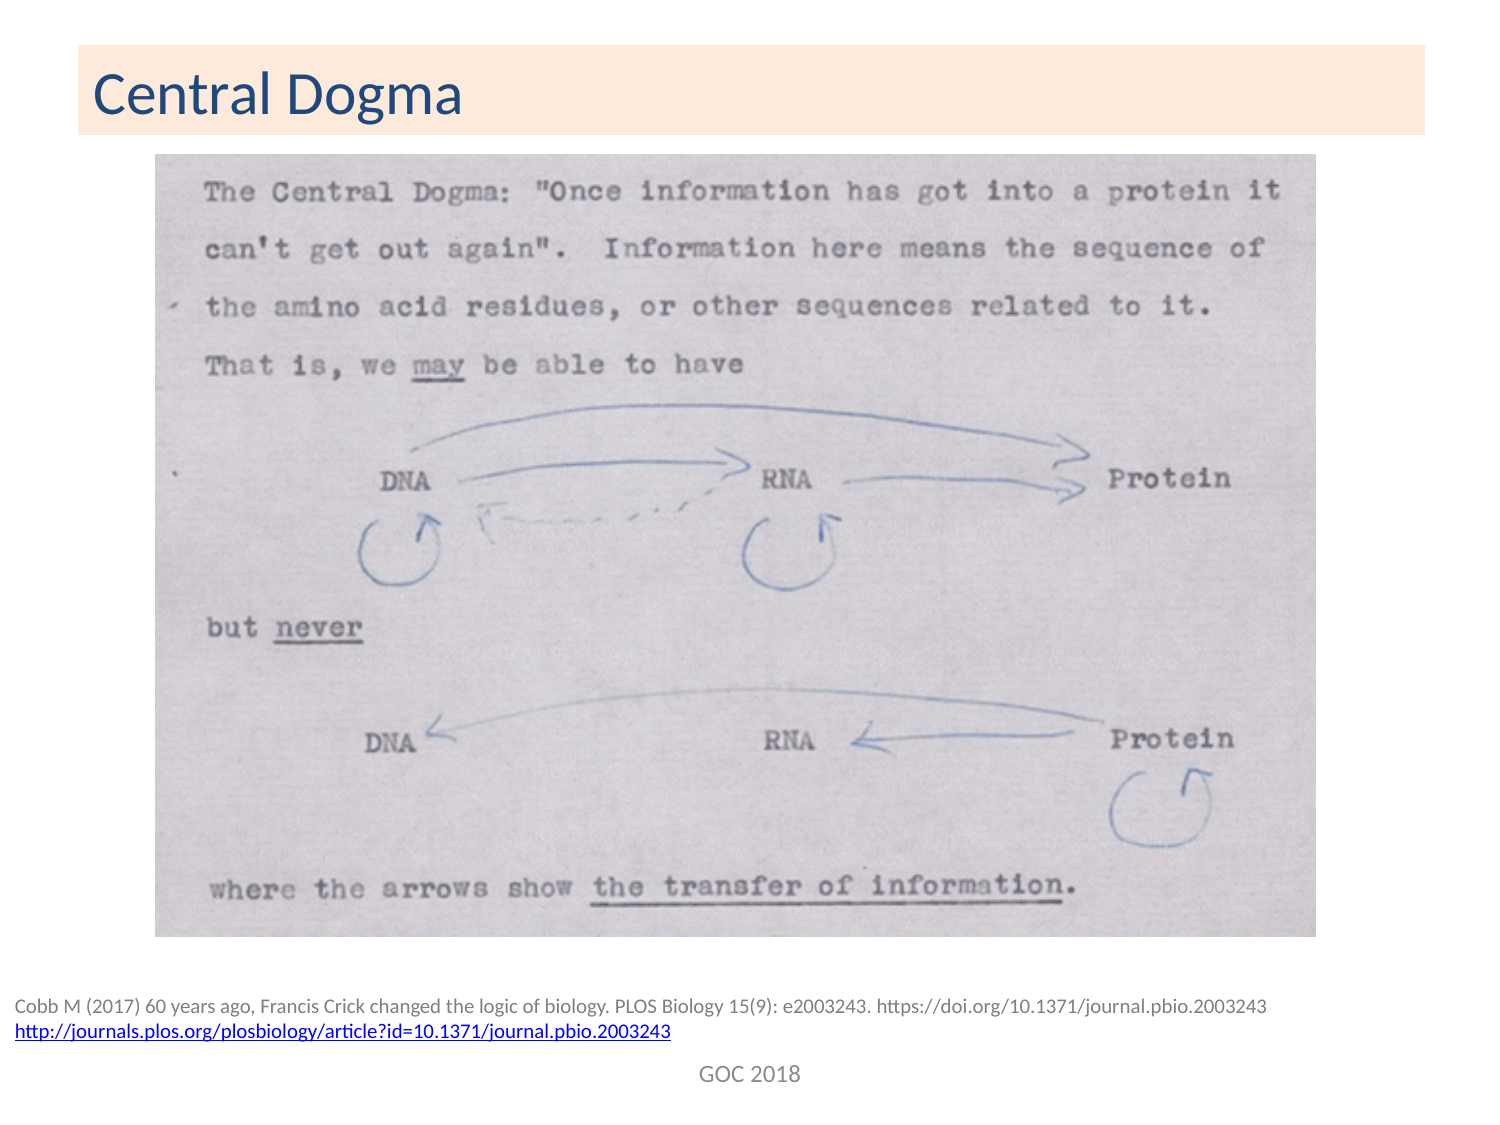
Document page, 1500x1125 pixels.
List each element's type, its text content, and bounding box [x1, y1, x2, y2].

footer GOC 2018 [512, 1042, 988, 1103]
text_box Cobb M (2017) 60 years ago, Francis Crick changed the logic of biology. PLOS Biology 15(9): e2003243. https://doi.org/10.1371/journal.pbio.2003243 http://journals.plos.org/plosbiology/article?id=10.1371/journal.pbio.2003243 [0, 985, 1500, 1050]
title Central Dogma [78, 45, 1425, 135]
picture [154, 153, 1317, 937]
